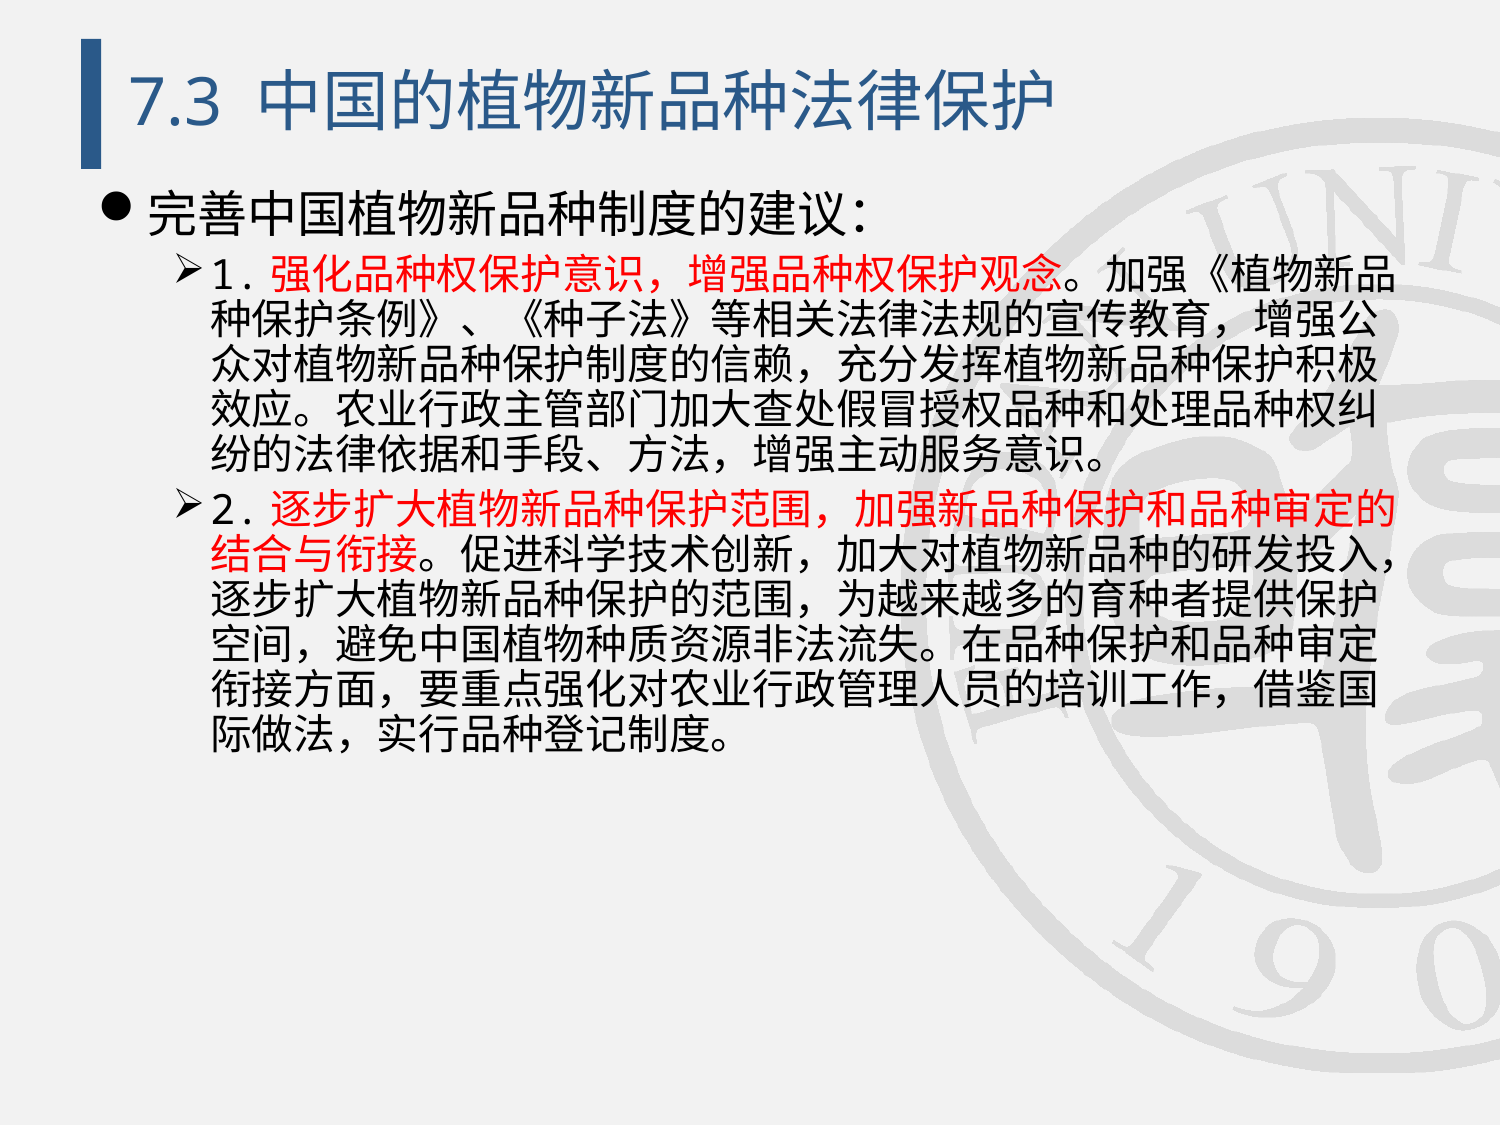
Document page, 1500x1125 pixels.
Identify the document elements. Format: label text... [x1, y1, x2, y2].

list 完善中国植物新品种制度的建议： 1.强化品种权保护意识，增强品种权保护观念。加强《植物新品种保护条例》、《种子法》等相关法律法规的宣传教育，增强公众对植物新品种保护制度的信赖，充分发挥植物新品种保护积极效应。农业行政主管部门加大查处假冒授权品种和处理品种权纠纷的法律依据和手段、方法，增强主动服务意识。 2.逐步扩大植物新品种保护范围，加强新品种保护和品种审定的结合与衔接。促进科学技术创新，加大对植物新品种的研发投入，逐步扩大植物新品种保护的范围，为越来越多的育种者提供保护空间，避免中国植物种质资源非法流失。在品种保护和品种审定衔接方面，要重点强化对农业行政管理人员的培训工作，借鉴国际做法，实行品种登记制度。 [82, 181, 1417, 1010]
title 7.3 中国的植物新品种法律保护 [113, 49, 1387, 159]
